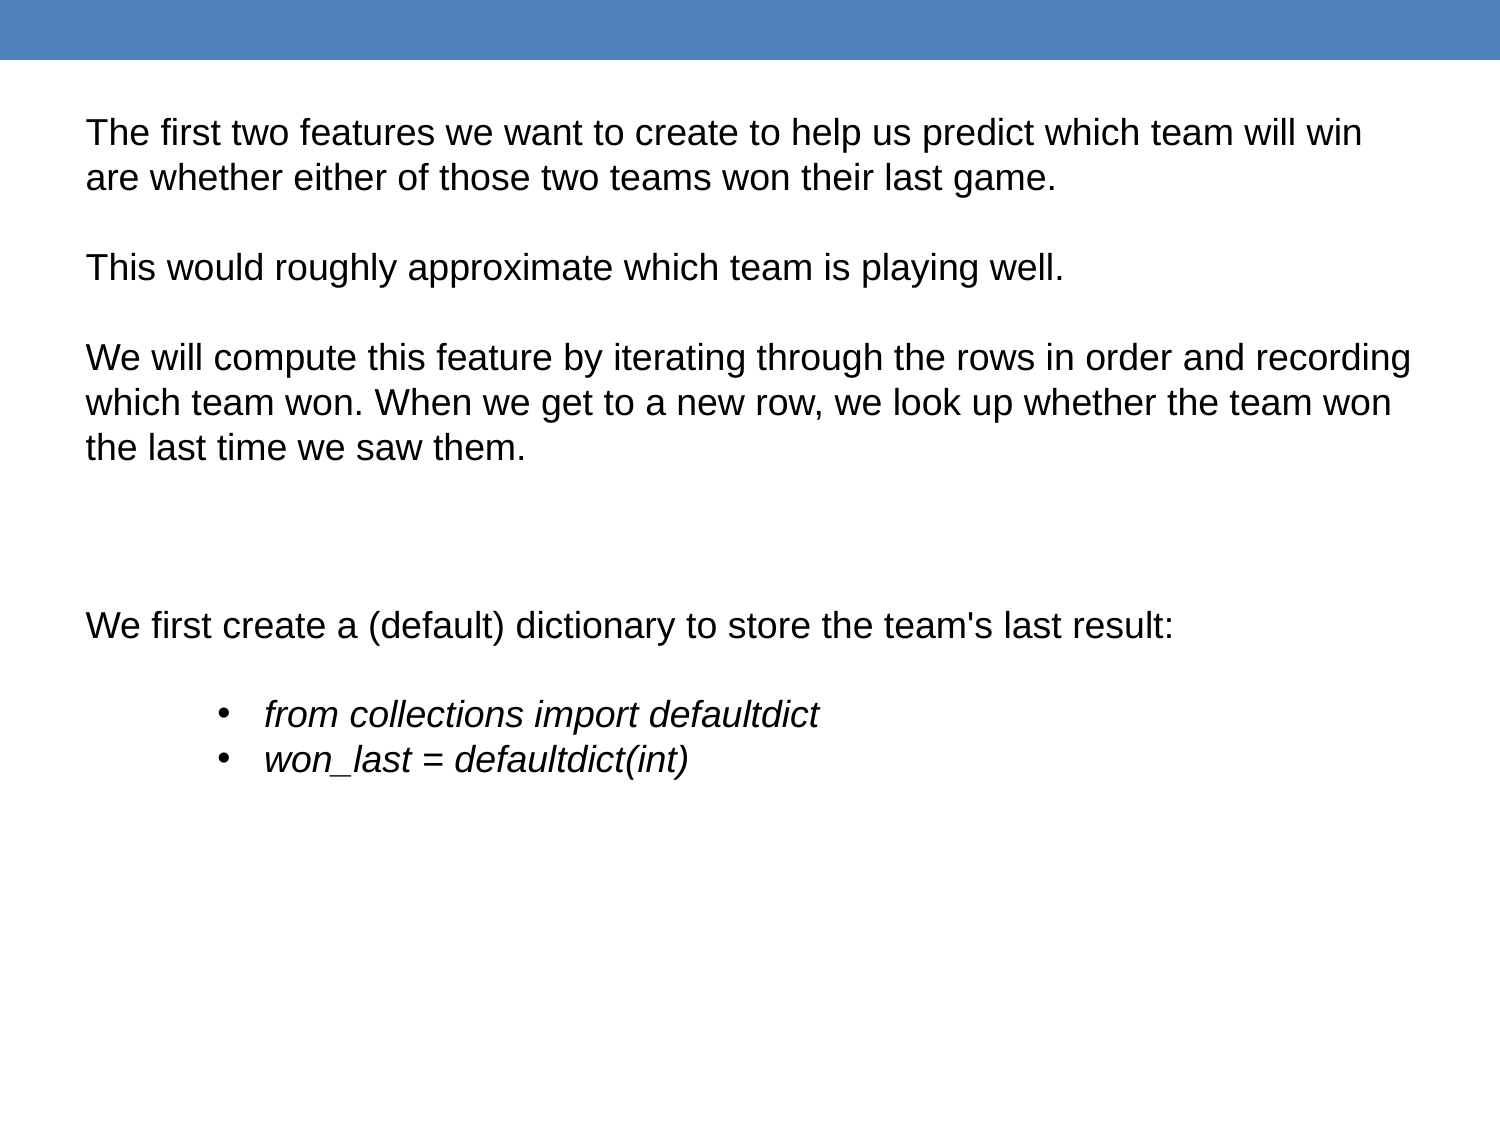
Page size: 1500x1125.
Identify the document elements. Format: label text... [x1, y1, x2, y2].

text_box from collections import defaultdict won_last = defaultdict(int) [202, 682, 1406, 787]
text_box The first two features we want to create to help us predict which team will win are whether either of those two teams won their last game. This would roughly approximate which team is playing well. We will compute this feature by iterating through the rows in order and recording which team won. When we get to a new row, we look up whether the team won the last time we saw them. [70, 100, 1460, 476]
text_box We first create a (default) dictionary to store the team's last result: [70, 593, 1431, 654]
